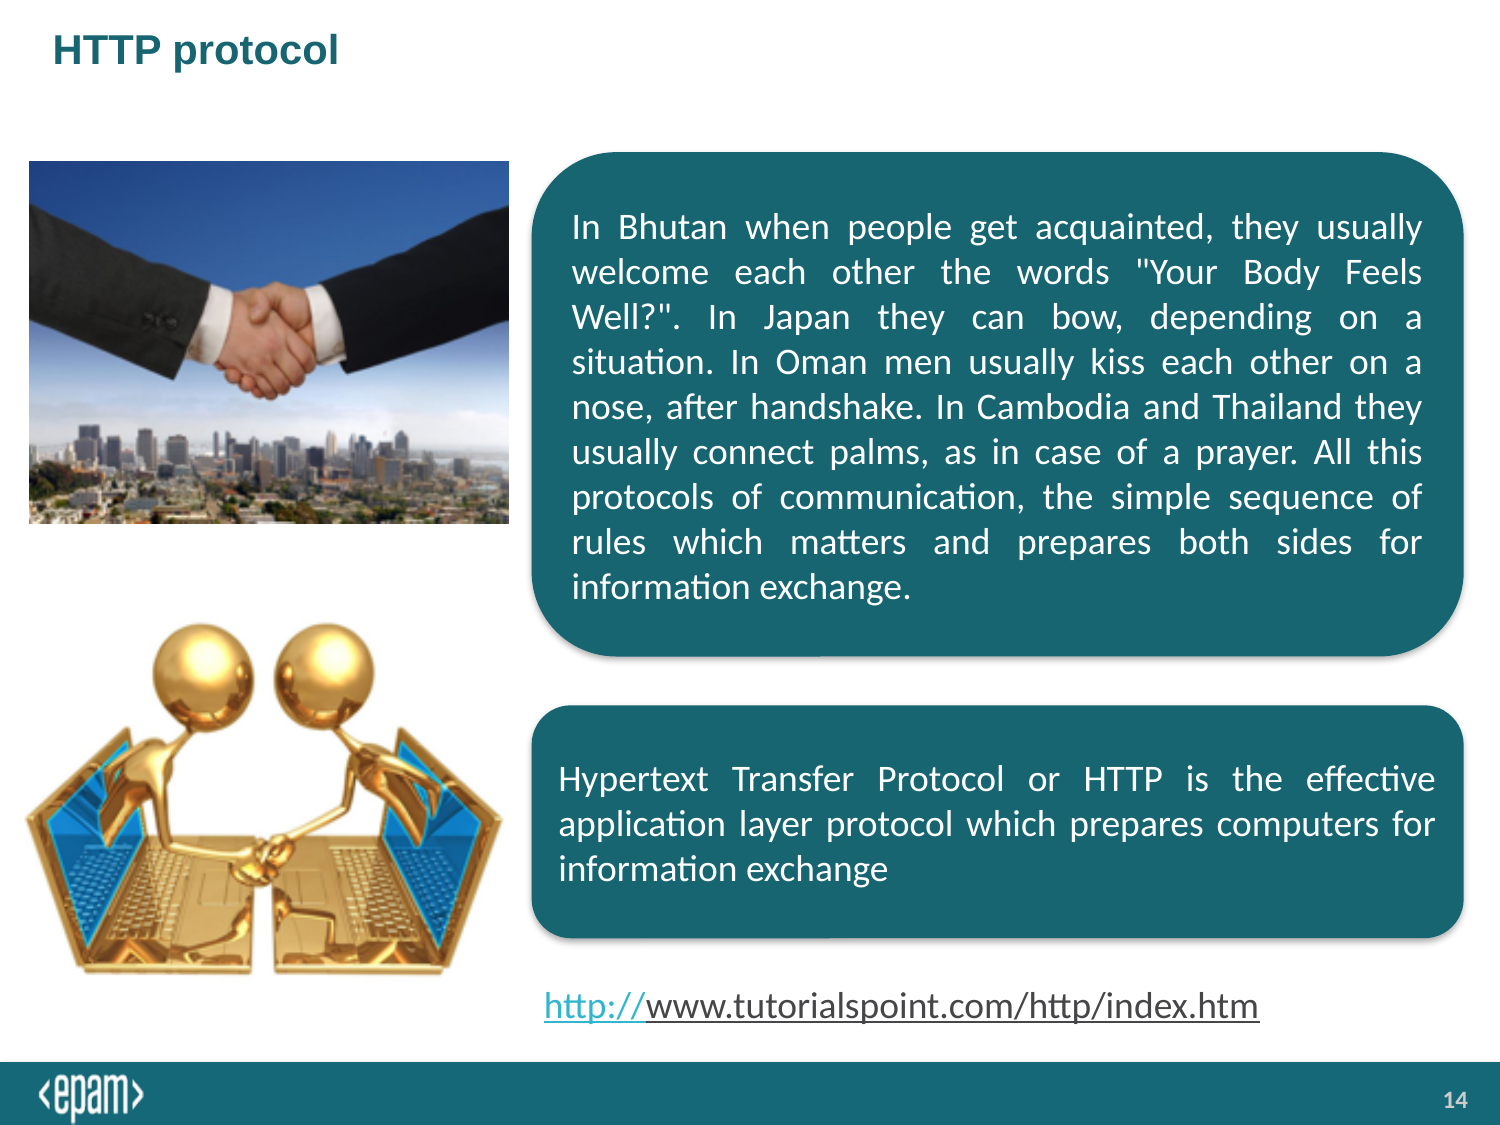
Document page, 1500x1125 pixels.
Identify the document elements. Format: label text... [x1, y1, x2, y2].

text_box http://www.tutorialspoint.com/http/index.htm [529, 973, 1321, 1033]
picture [8, 612, 530, 984]
title HTTP protocol [0, 0, 1500, 95]
text_box In Bhutan when people get acquainted, they usually welcome each other the words "Your Body Feels Well?". In Japan they can bow, depending on a situation. In Oman men usually kiss each other on a nose, after handshake. In Cambodia and Thailand they usually connect palms, as in case of a prayer. All this protocols of communication, the simple sequence of rules which matters and prepares both sides for information exchange. [531, 152, 1464, 657]
text_box Hypertext Transfer Protocol or HTTP is the effective application layer protocol which prepares computers for information exchange [535, 705, 1464, 939]
picture [38, 1074, 144, 1125]
picture [28, 160, 510, 524]
